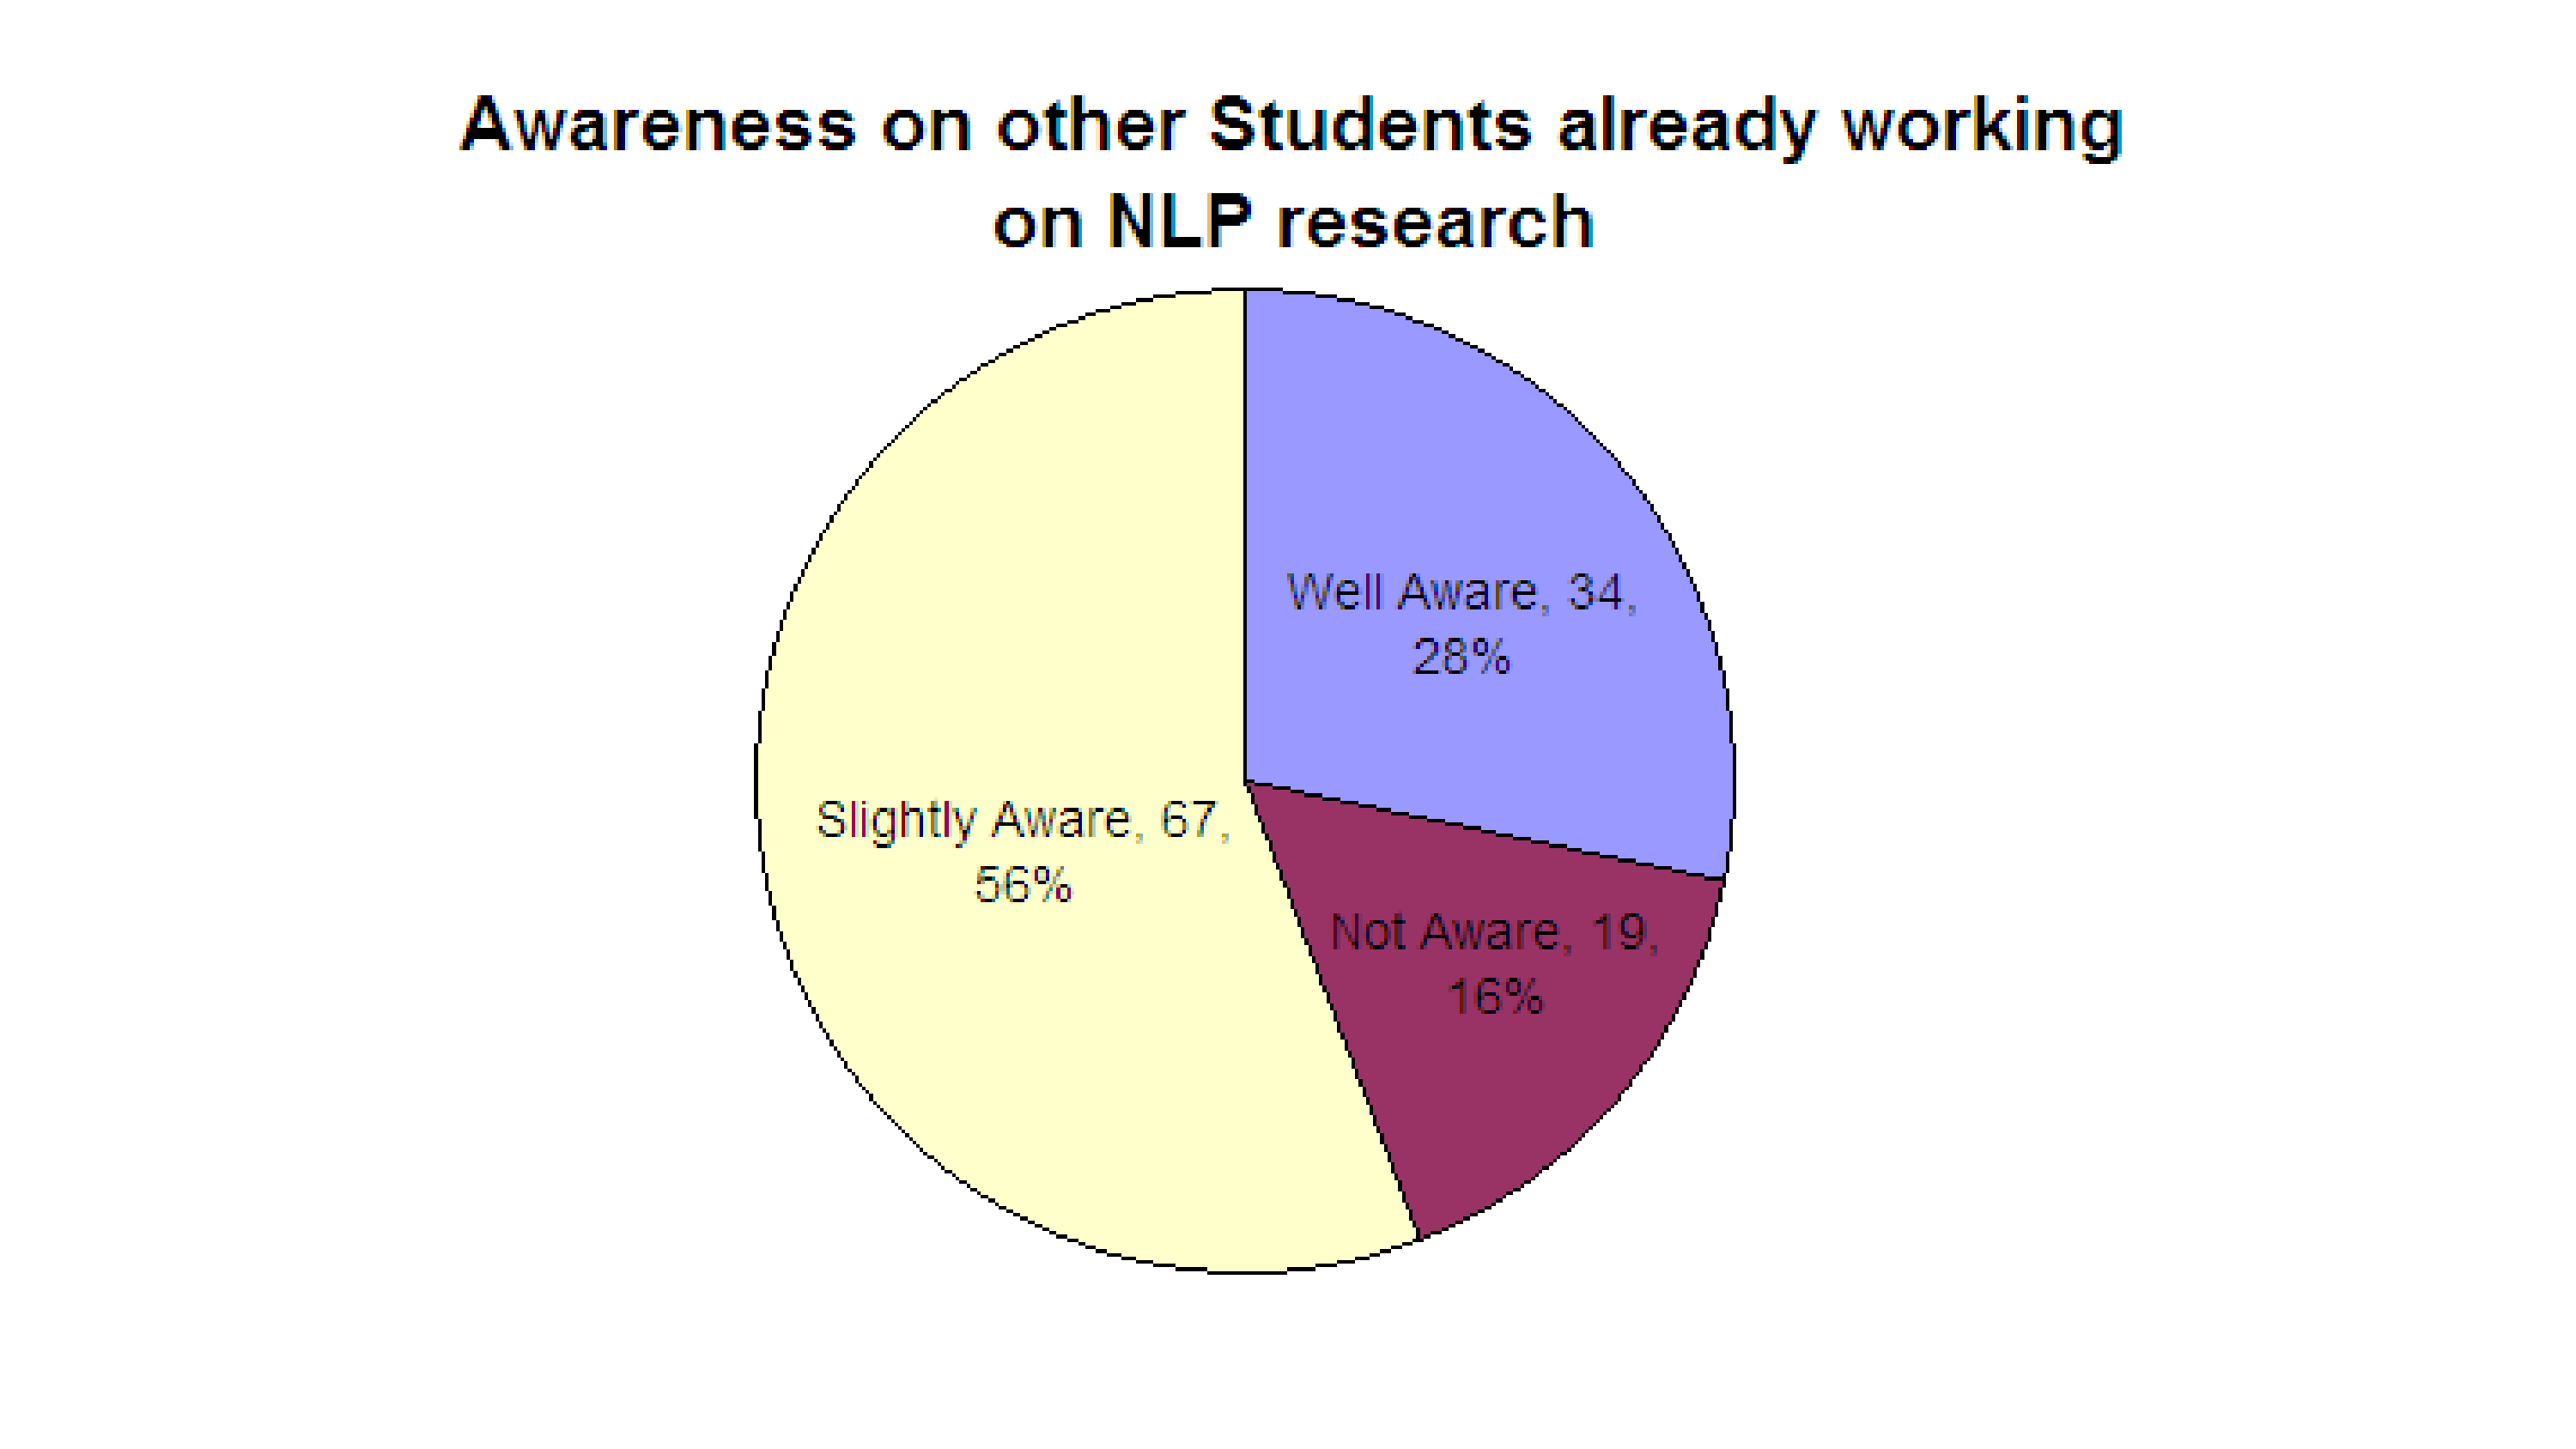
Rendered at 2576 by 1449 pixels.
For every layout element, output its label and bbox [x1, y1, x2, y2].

picture [434, 64, 2158, 1304]
